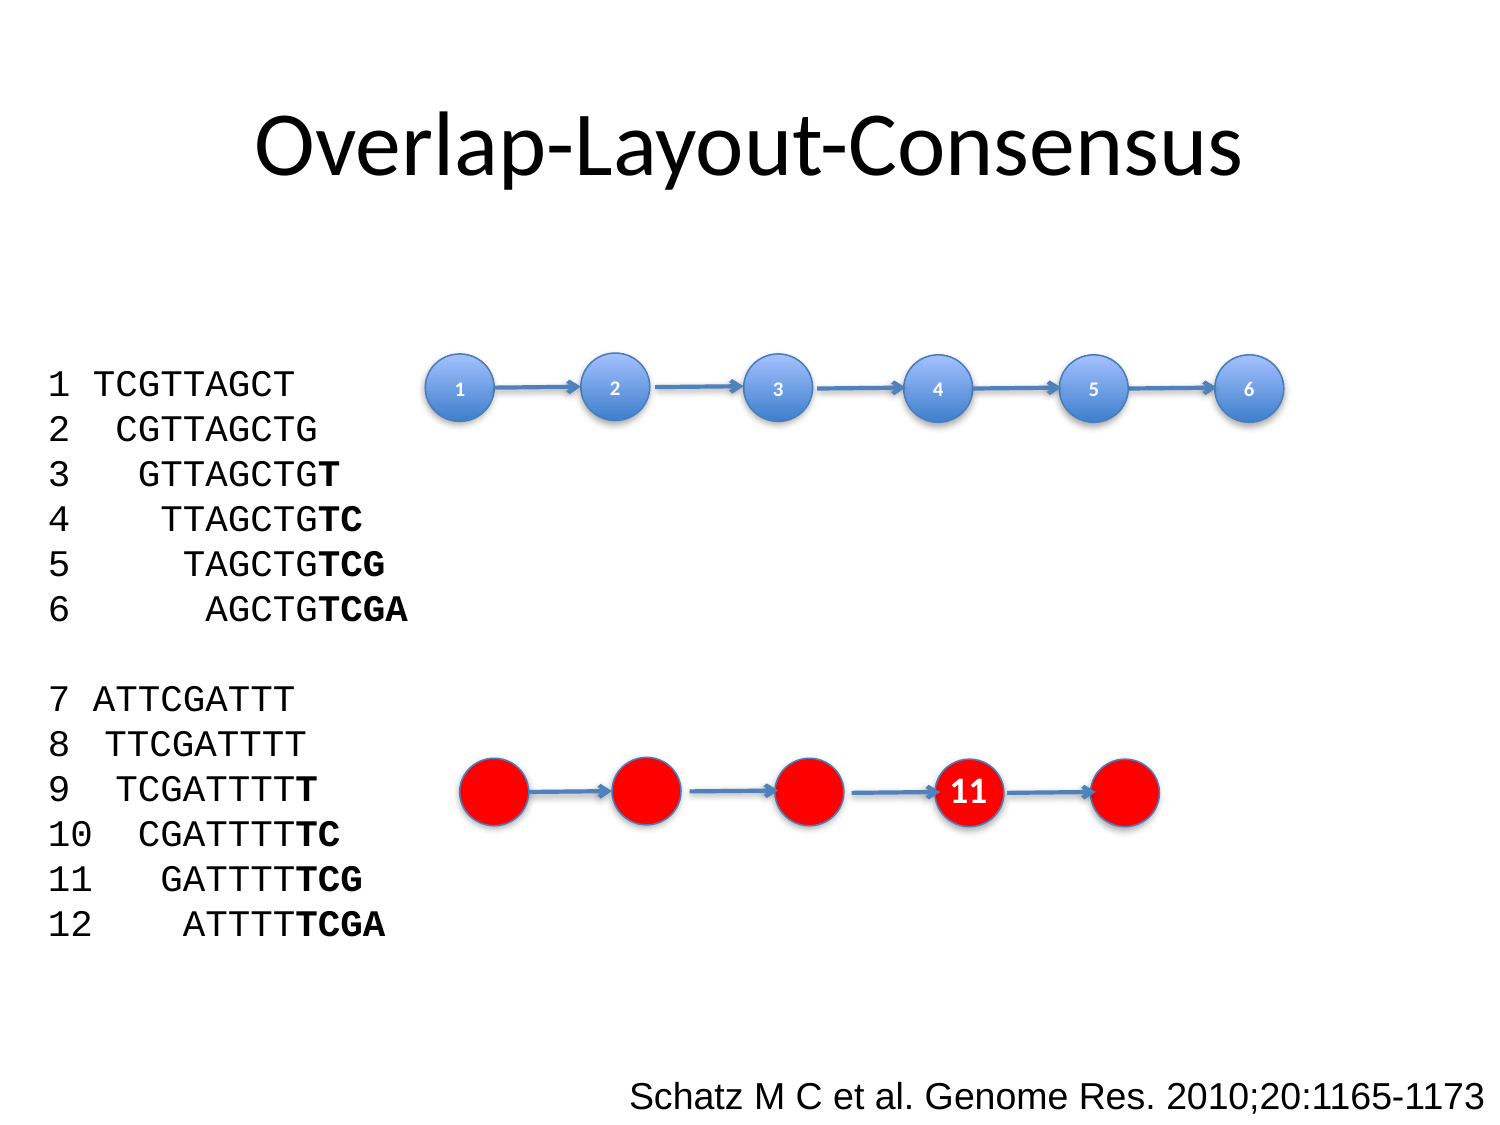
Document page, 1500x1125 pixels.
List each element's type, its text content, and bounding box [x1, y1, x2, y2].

text_box [945, 818, 994, 828]
text_box 6 [1214, 354, 1285, 424]
text_box [611, 756, 682, 826]
text_box 5 [1059, 354, 1129, 424]
text_box [1090, 758, 1161, 828]
title Overlap-Layout-Consensus [75, 45, 1425, 233]
text_box 4 [903, 354, 974, 424]
text_box 3 [743, 353, 814, 423]
text_box Schatz M C et al. Genome Res. 2010;20:1165-1173 [374, 1064, 1500, 1125]
text_box 1 TCGTTAGCT 2 CGTTAGCTG 3 GTTAGCTGT 4 TTAGCTGTC 5 TAGCTGTCG 6 AGCTGTCGA 7 ATTCGATTT TTCGATTTT 9 TCGATTTTT 10 CGATTTTTC 11 GATTTTTCG 12 ATTTTTCGA [33, 351, 423, 952]
text_box 2 [580, 352, 651, 422]
text_box 11 [934, 758, 1003, 818]
text_box 1 [424, 353, 495, 423]
text_box [458, 757, 530, 827]
text_box [774, 757, 845, 827]
